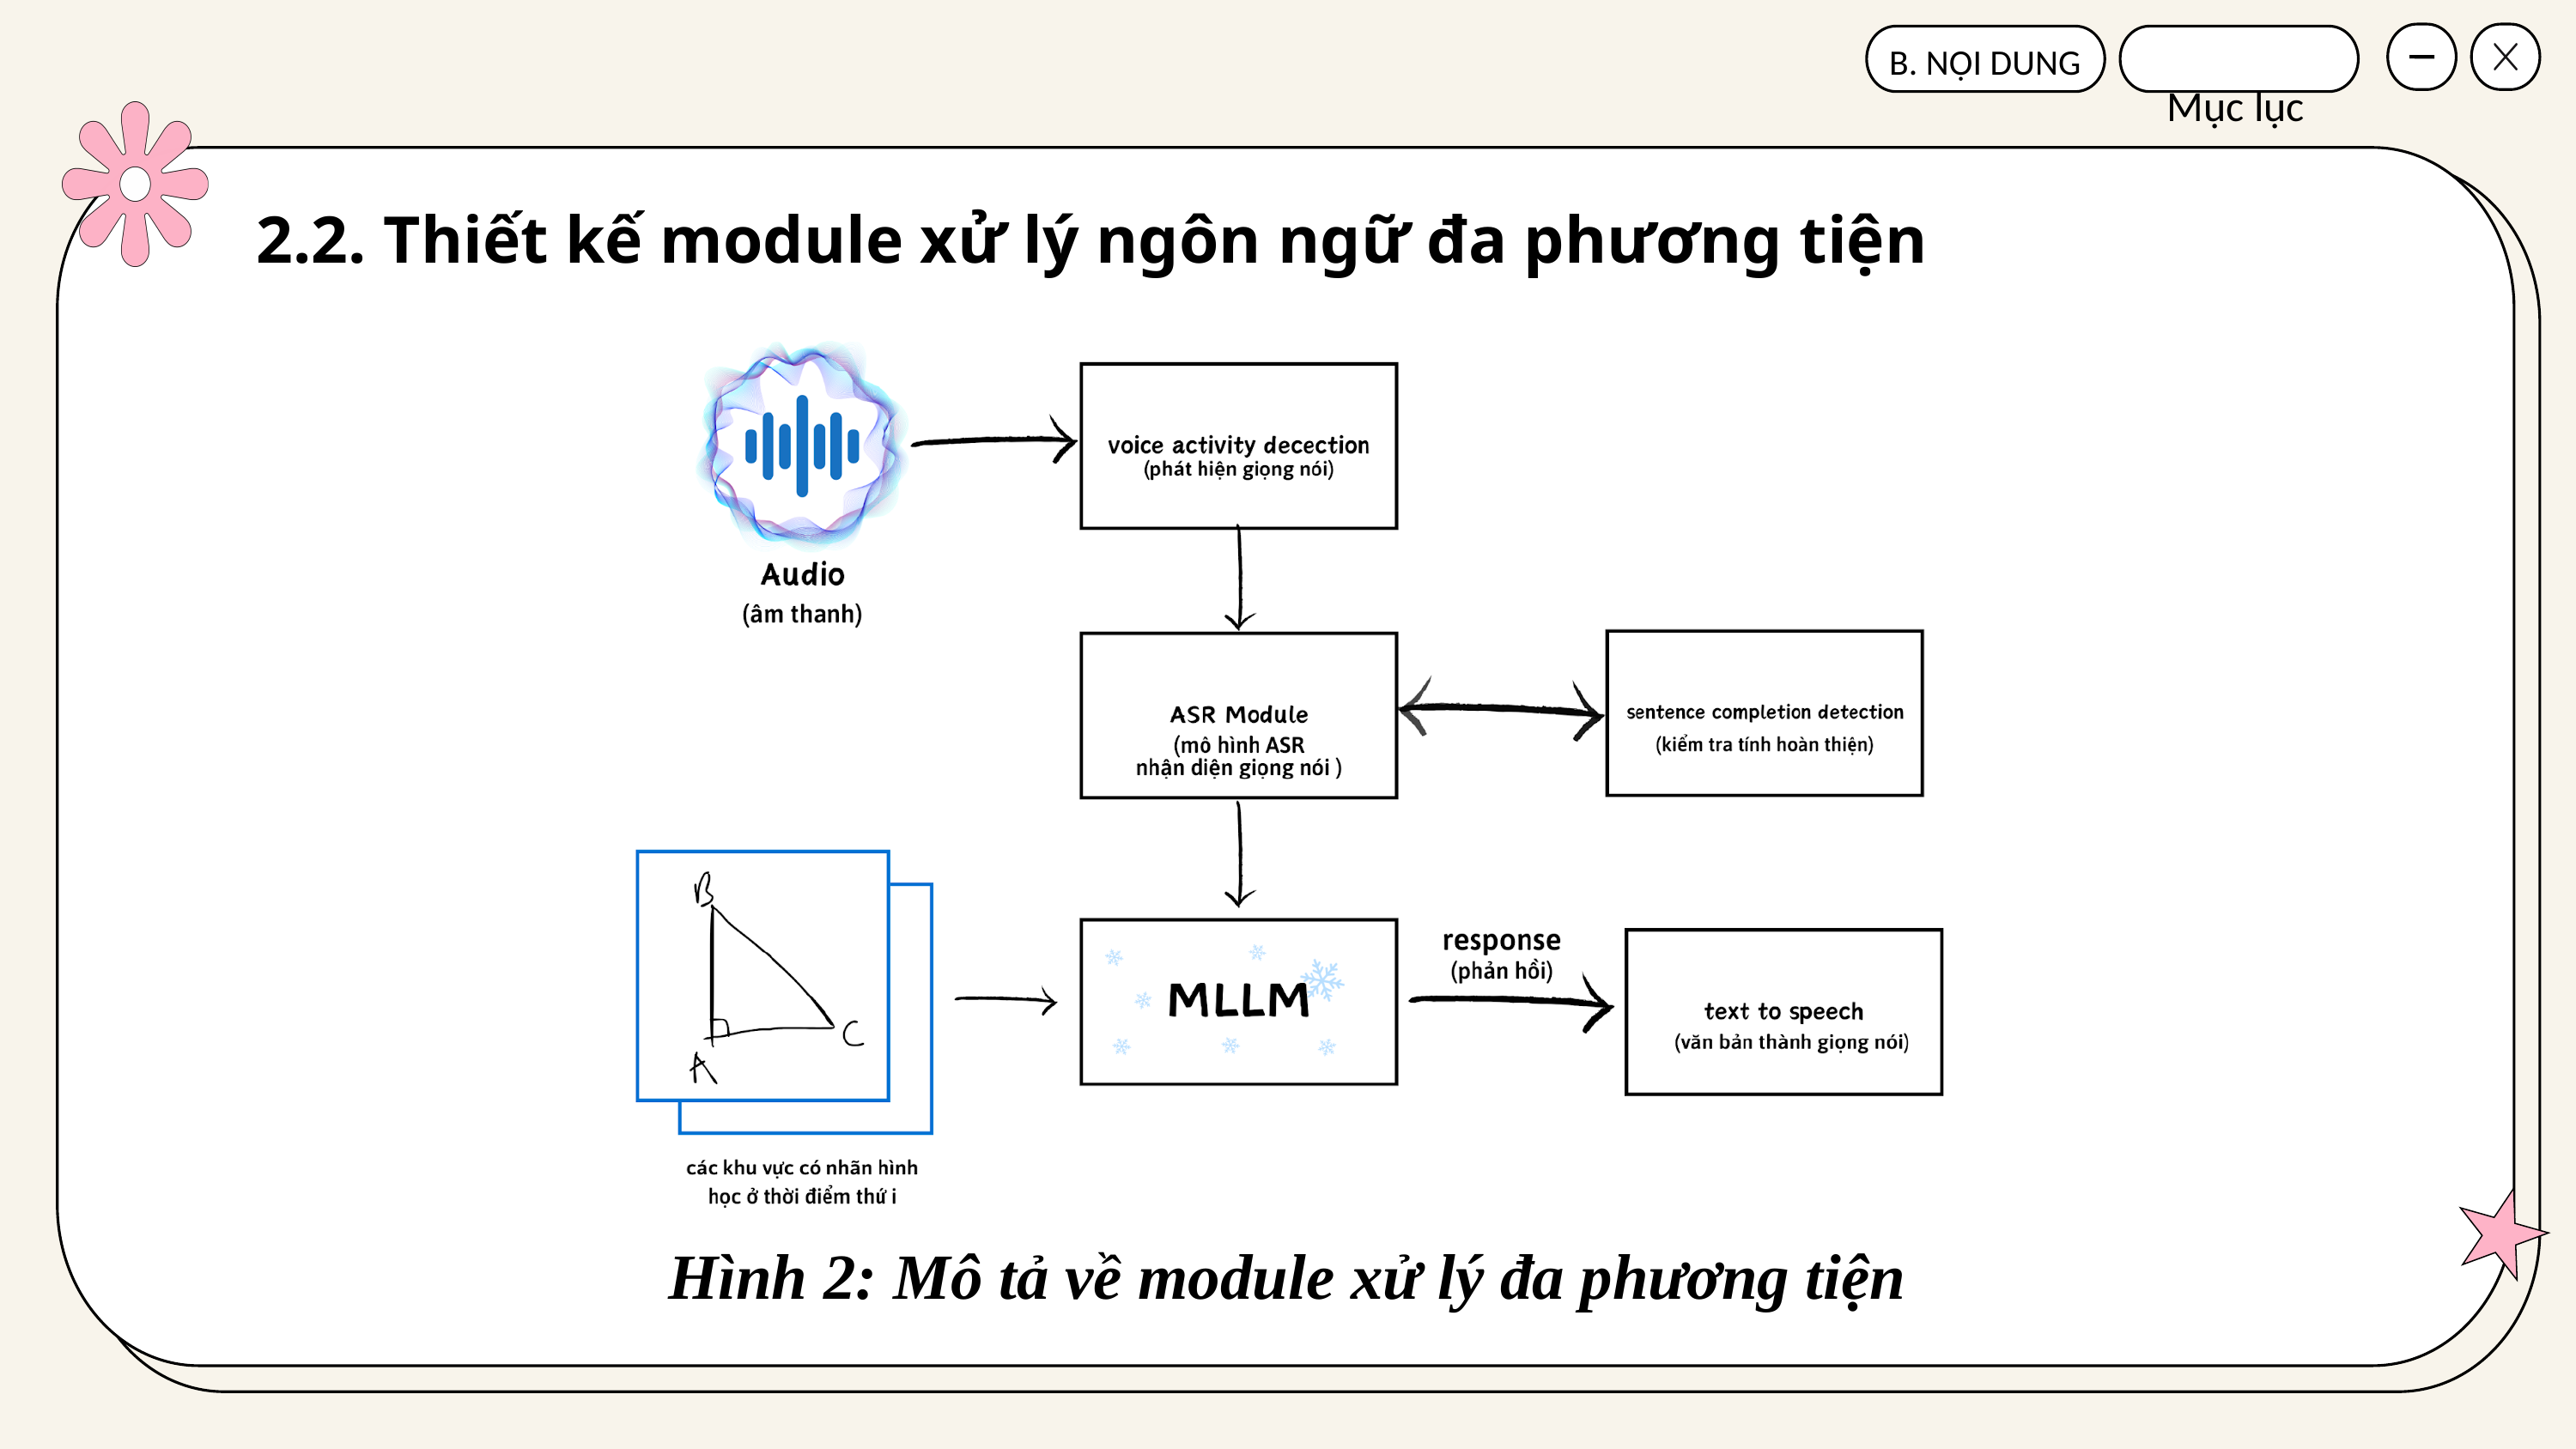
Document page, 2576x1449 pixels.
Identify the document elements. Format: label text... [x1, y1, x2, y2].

text_box [1878, 26, 2093, 33]
text_box [62, 101, 209, 144]
text_box B. NỘI DUNG [1876, 33, 2115, 88]
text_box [2119, 0, 2541, 92]
picture [610, 299, 1962, 1214]
text_box Mục lục [1544, 0, 2576, 130]
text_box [57, 147, 2515, 1367]
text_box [2455, 1186, 2549, 1275]
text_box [2521, 163, 2541, 1185]
text_box [1866, 34, 1876, 83]
text_box [1883, 88, 2088, 92]
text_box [82, 1281, 2541, 1392]
